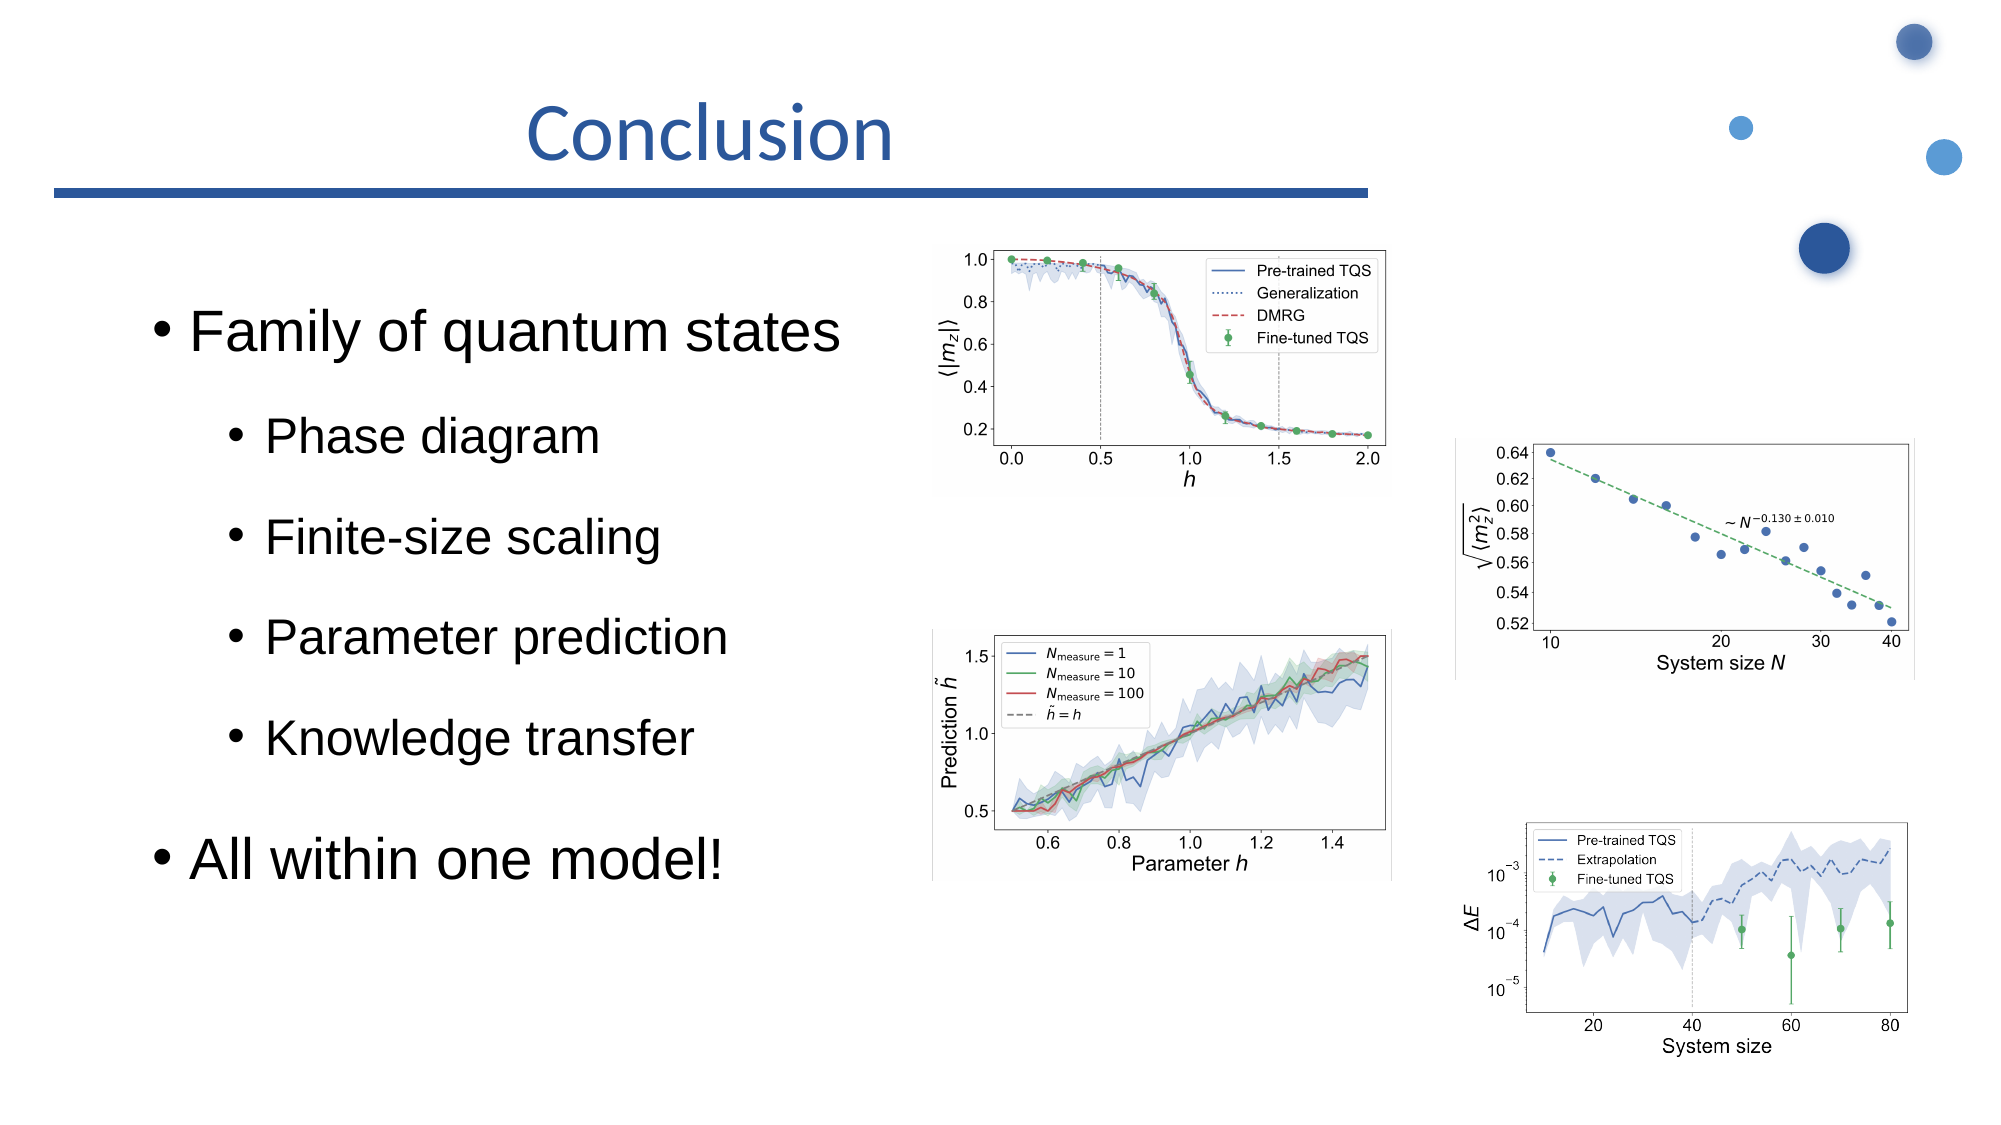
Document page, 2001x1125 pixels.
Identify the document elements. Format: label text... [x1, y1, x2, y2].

text_box [1895, 22, 1934, 62]
picture [1455, 438, 1915, 680]
text_box [1727, 114, 1755, 142]
picture [1455, 814, 1915, 1059]
text_box [1797, 221, 1851, 251]
text_box [1924, 138, 1964, 177]
picture [932, 629, 1392, 881]
picture [932, 244, 1392, 497]
text_box Conclusion [53, 69, 1369, 185]
list Family of quantum states Phase diagram Finite-size scaling Parameter prediction Knowledge transfer All within one model! [137, 251, 1863, 966]
